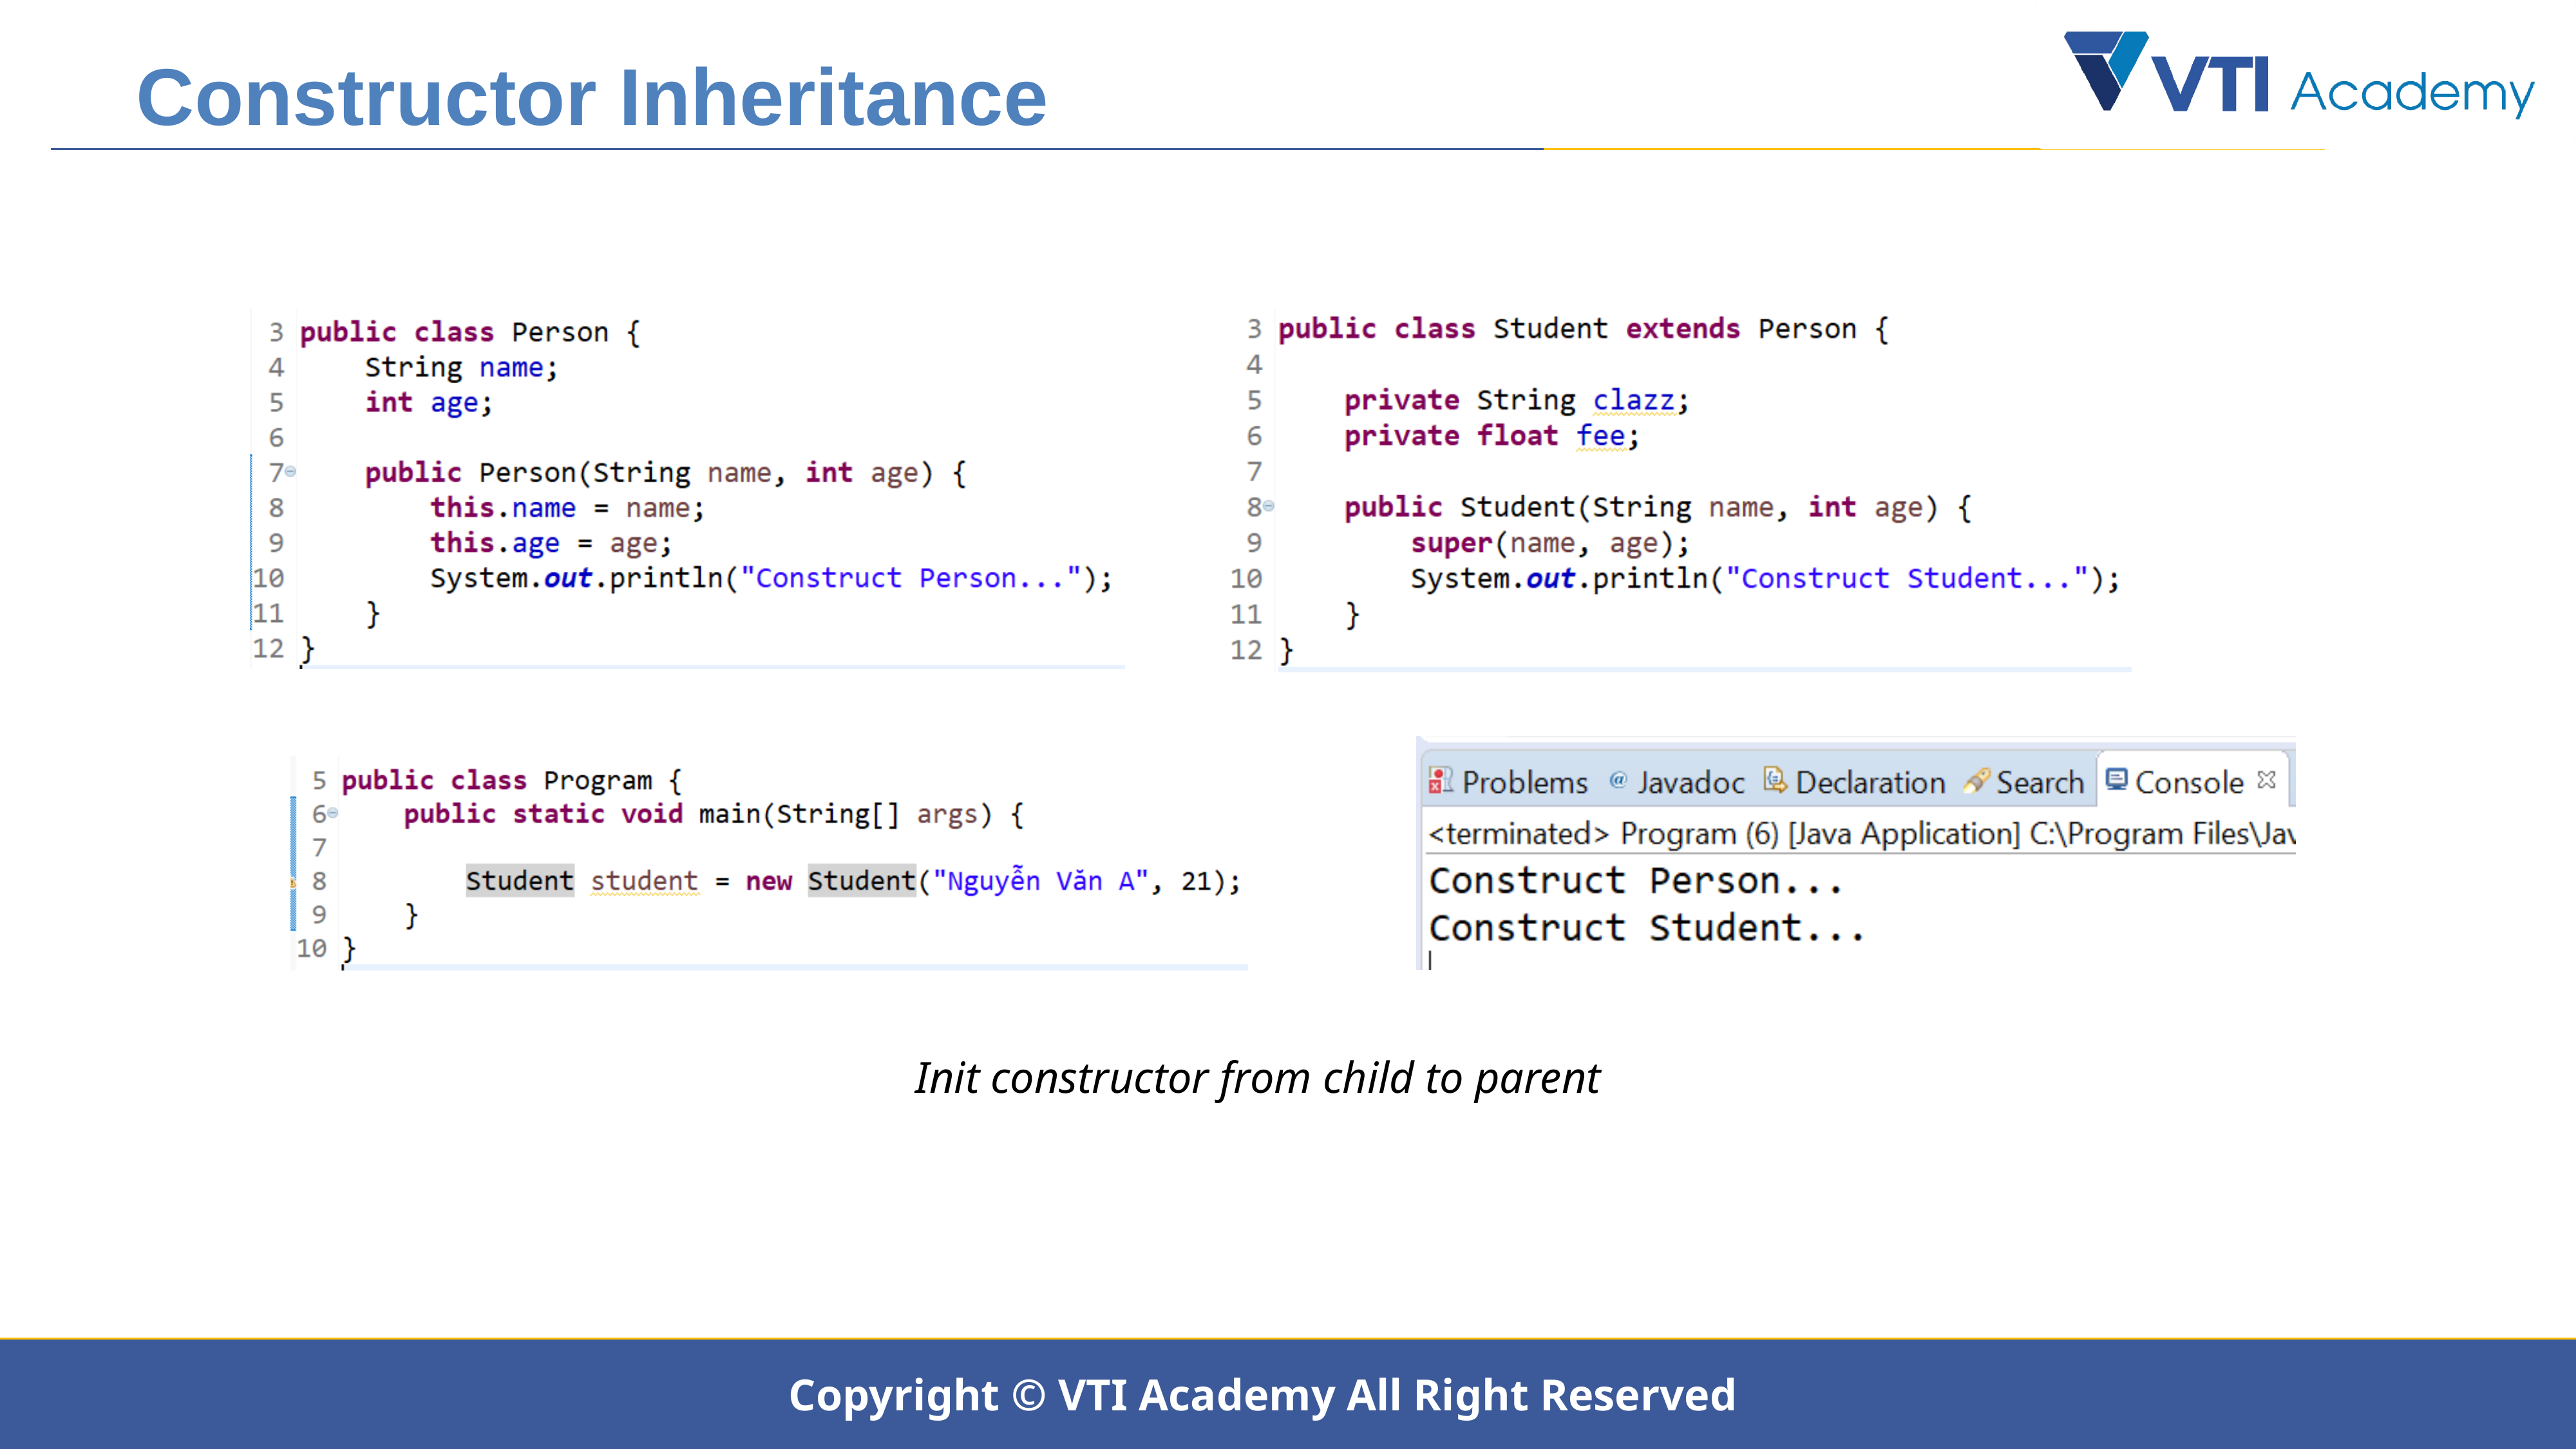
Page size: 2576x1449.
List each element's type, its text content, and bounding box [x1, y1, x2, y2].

picture [290, 755, 1248, 971]
picture [1416, 736, 2296, 970]
text_box Constructor Inheritance [126, 60, 1293, 126]
picture [1231, 308, 2132, 672]
picture [2034, 0, 2576, 149]
text_box Init constructor from child to parent [881, 1045, 1637, 1107]
picture [250, 308, 1125, 669]
